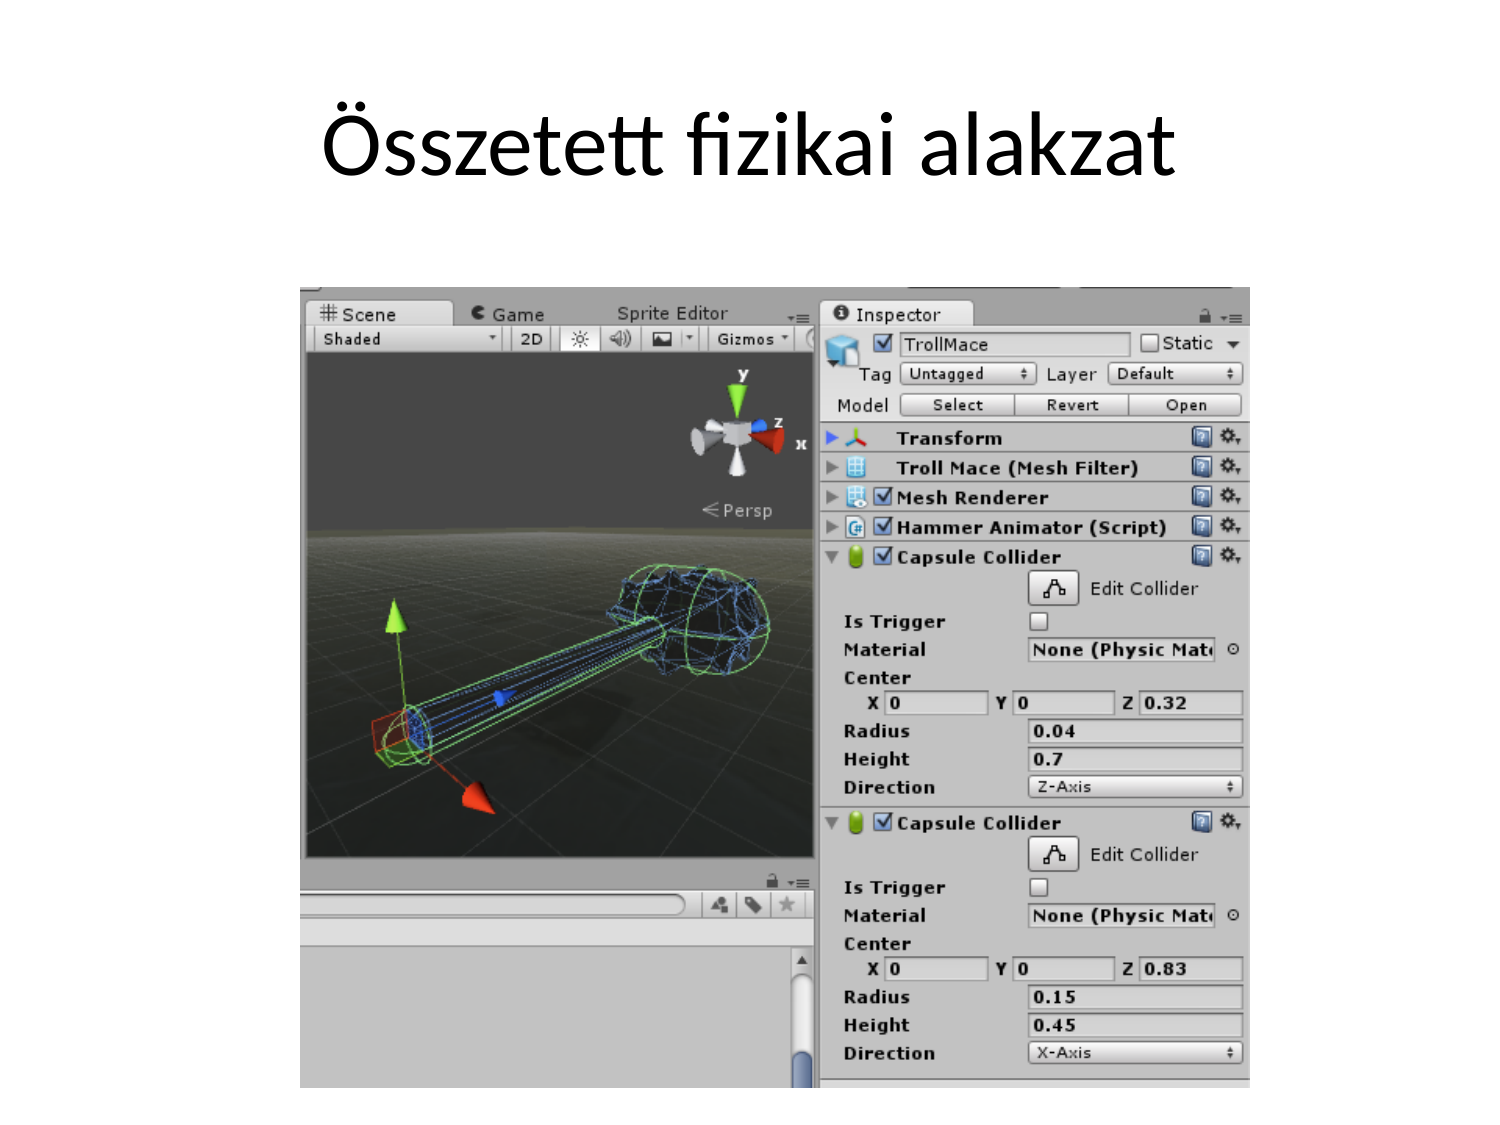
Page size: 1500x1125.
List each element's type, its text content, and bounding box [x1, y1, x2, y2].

picture [299, 287, 1251, 1088]
title Összetett fizikai alakzat [75, 45, 1425, 233]
